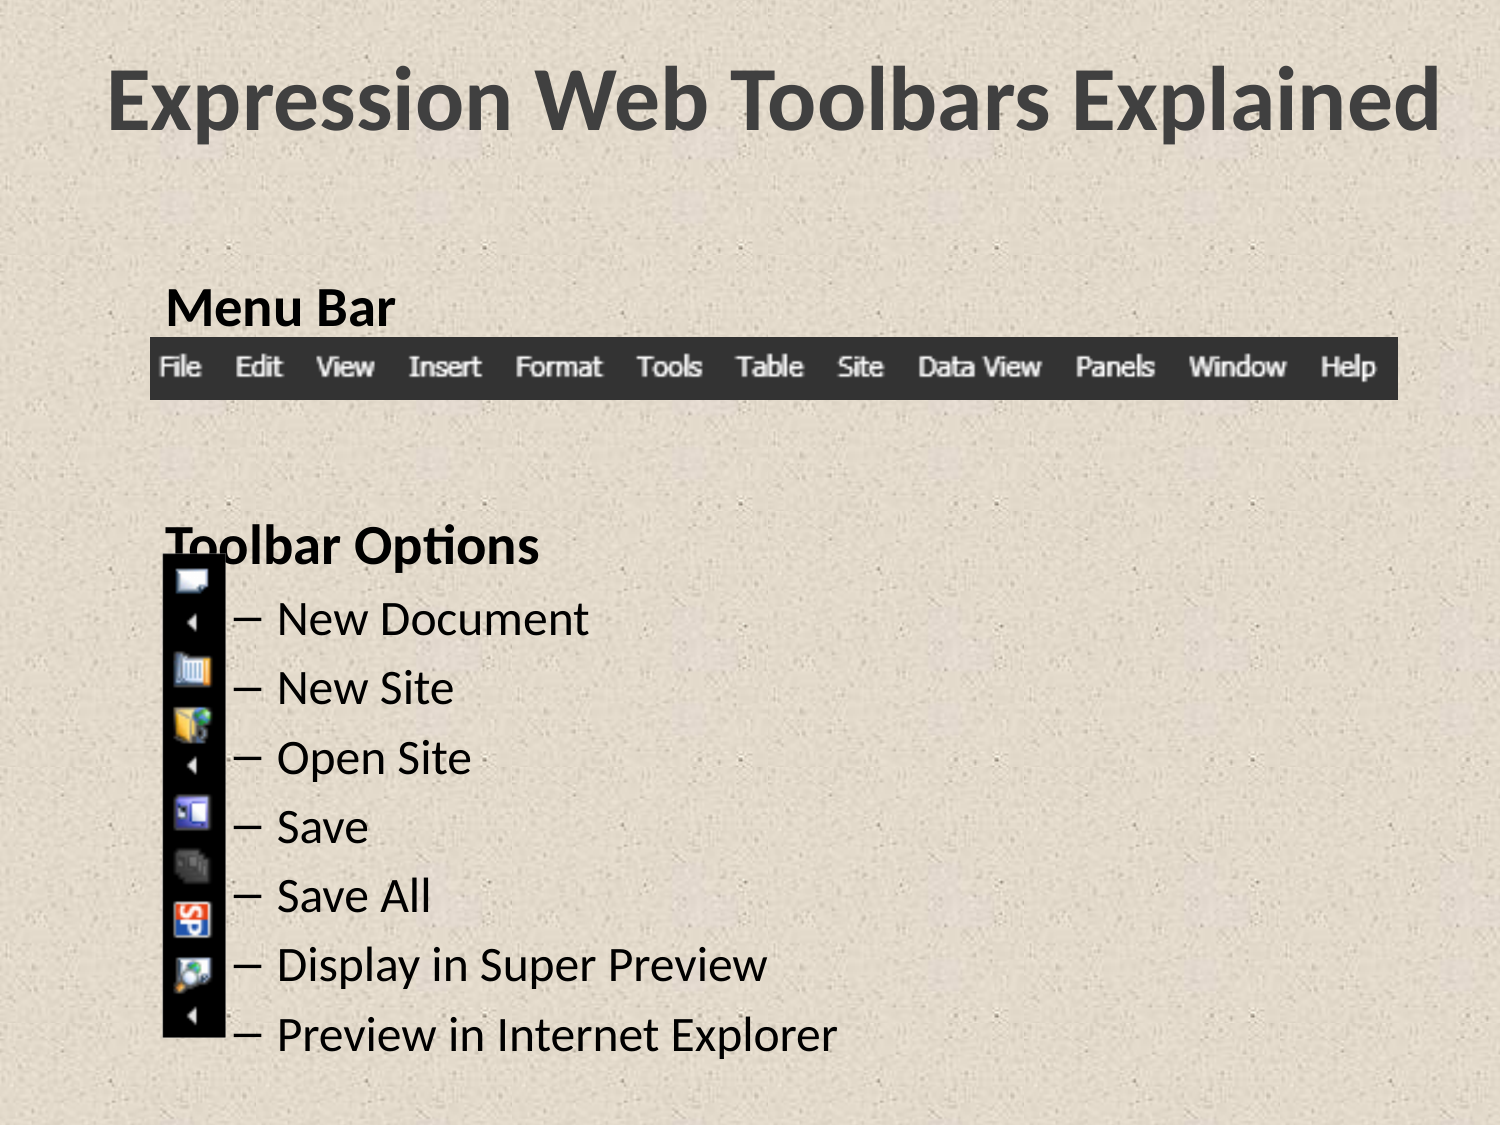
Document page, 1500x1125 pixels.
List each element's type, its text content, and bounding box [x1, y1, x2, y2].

title Expression Web Toolbars Explained [50, 0, 1500, 188]
list Menu Bar Toolbar Options New Document New Site Open Site Save Save All Display in Super Preview Preview in Internet Explorer [150, 262, 1425, 1075]
picture [0, 0, 1500, 1125]
